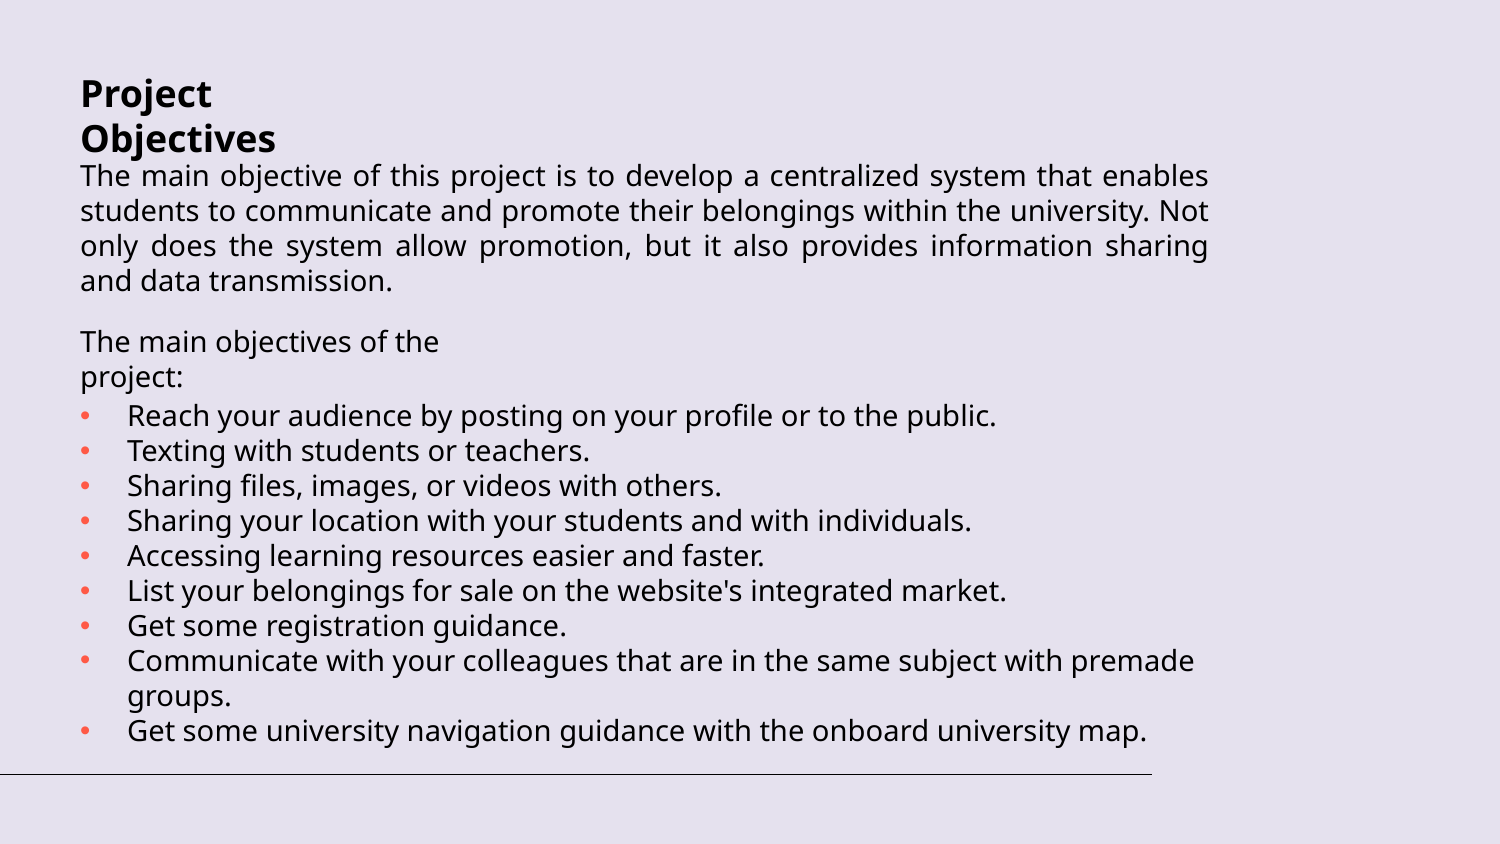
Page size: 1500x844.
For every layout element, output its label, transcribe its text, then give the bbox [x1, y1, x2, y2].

text_box Reach your audience by posting on your profile or to the public. Texting with students or teachers. Sharing files, images, or videos with others. Sharing your location with your students and with individuals. Accessing learning resources easier and faster. List your belongings for sale on the website's integrated market. Get some registration guidance. Communicate with your colleagues that are in the same subject with premade groups. Get some university navigation guidance with the onboard university map. [65, 390, 1225, 755]
text_box The main objective of this project is to develop a centralized system that enables students to communicate and promote their belongings within the university. Not only does the system allow promotion, but it also provides information sharing and data transmission. [65, 149, 1225, 305]
text_box The main objectives of the project: [65, 316, 544, 390]
text_box Project Objectives [65, 62, 408, 149]
